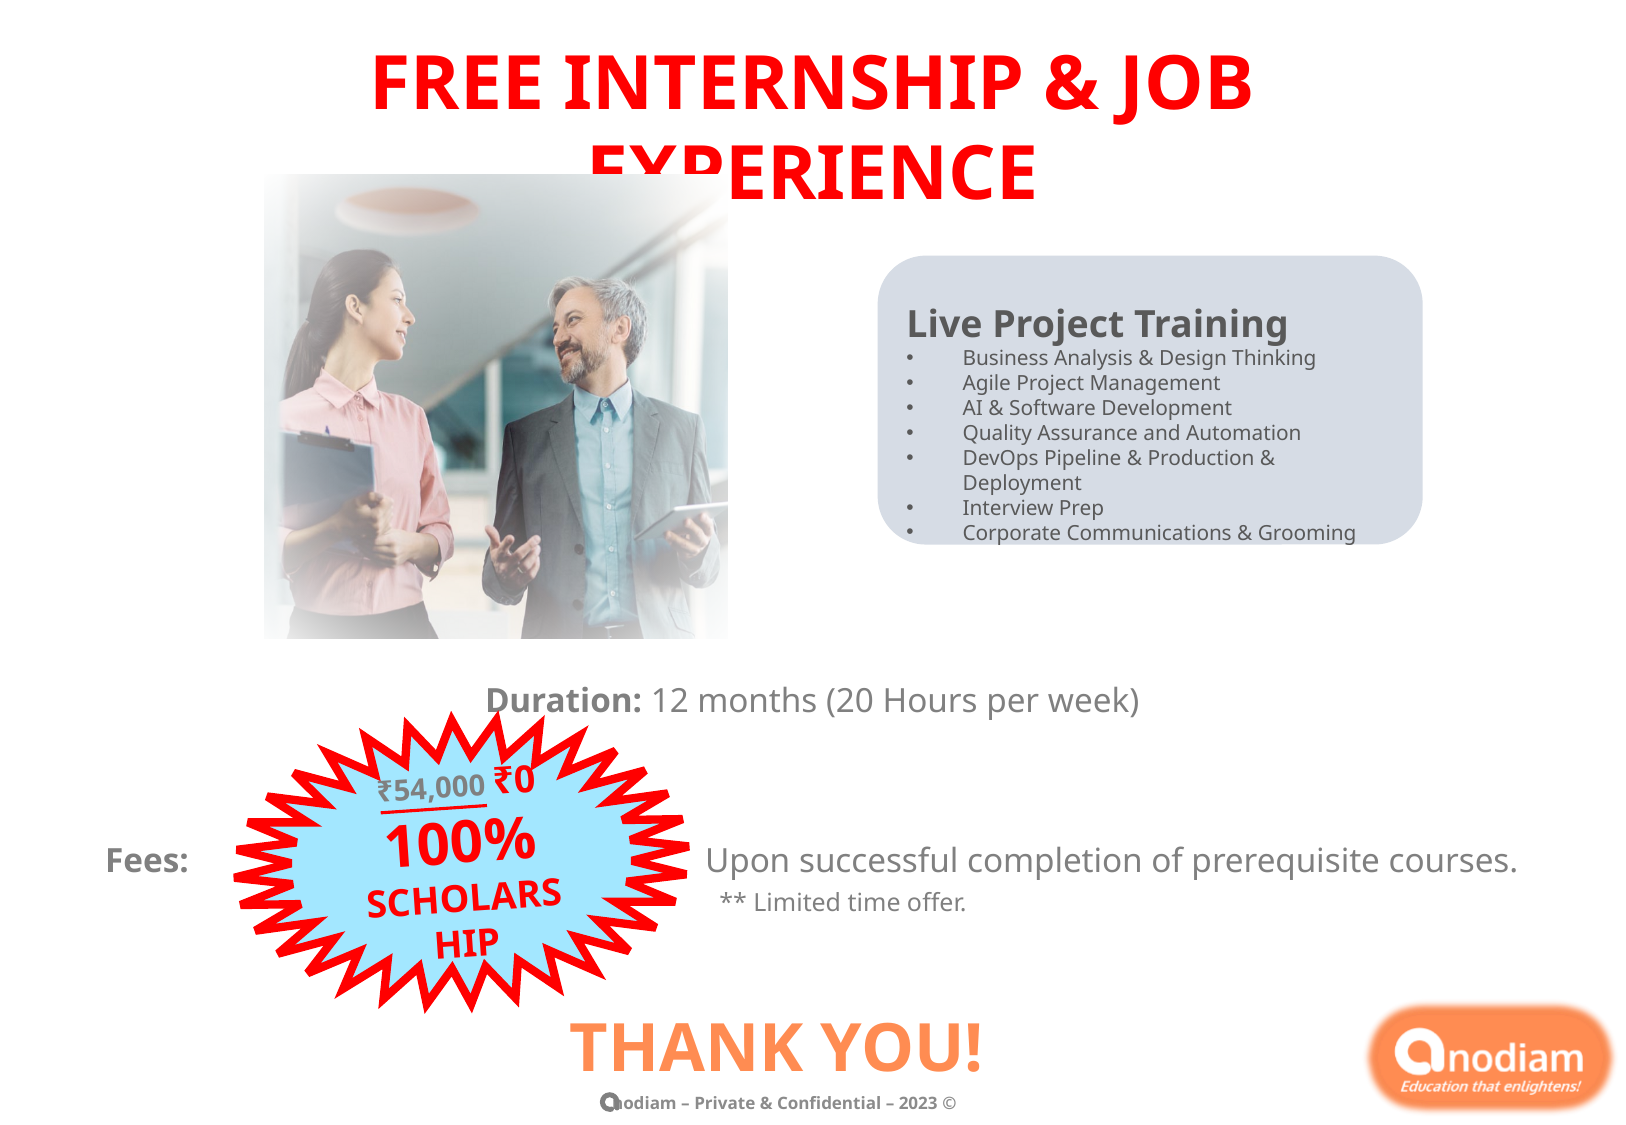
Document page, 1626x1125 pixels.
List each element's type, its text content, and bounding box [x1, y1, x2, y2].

text_box Thank You! [320, 926, 1234, 1092]
text_box Live Project Training Business Analysis & Design Thinking Agile Project Management AI & Software Development Quality Assurance and Automation DevOps Pipeline & Production & Deployment Interview Prep Corporate Communications & Grooming [876, 254, 1424, 546]
text_box [263, 174, 729, 653]
picture [264, 174, 728, 639]
text_box Duration: 12 months (20 Hours per week) Fees: Upon successful completion of prerequisite courses. ** Limited time offer. [73, 671, 1552, 926]
text_box [598, 1092, 622, 1113]
picture [1358, 995, 1623, 1121]
text_box ₹54,000 ₹0 100% Scholarship [234, 717, 690, 1007]
footer nodiam – Private & Confidential – 2023 © [512, 1092, 1062, 1125]
text_box Free Internship & Job Experience [243, 26, 1382, 222]
